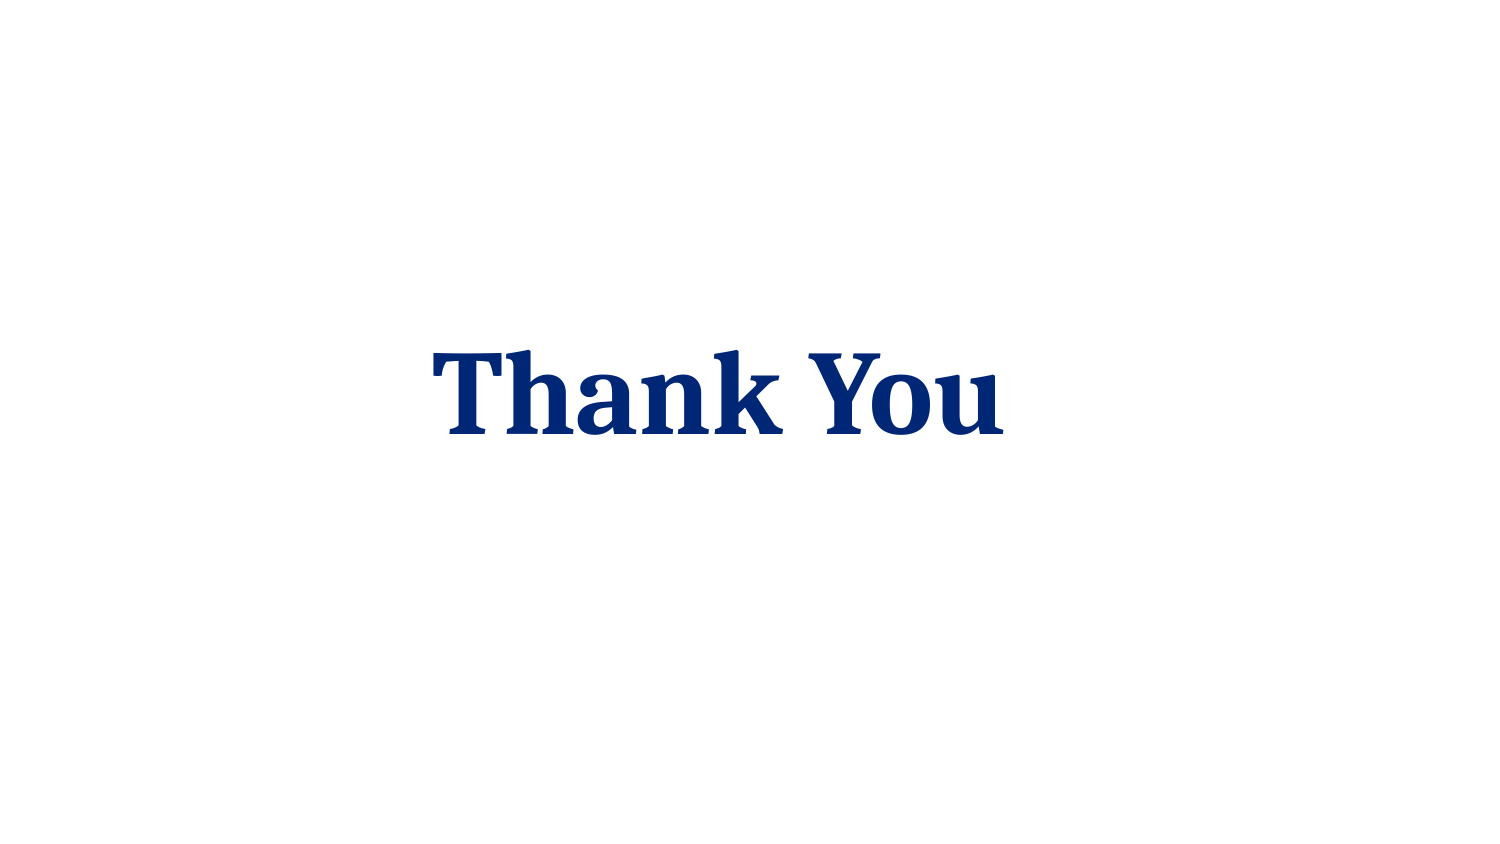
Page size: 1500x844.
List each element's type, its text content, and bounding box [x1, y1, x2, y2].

title Thank You [417, 298, 1083, 393]
